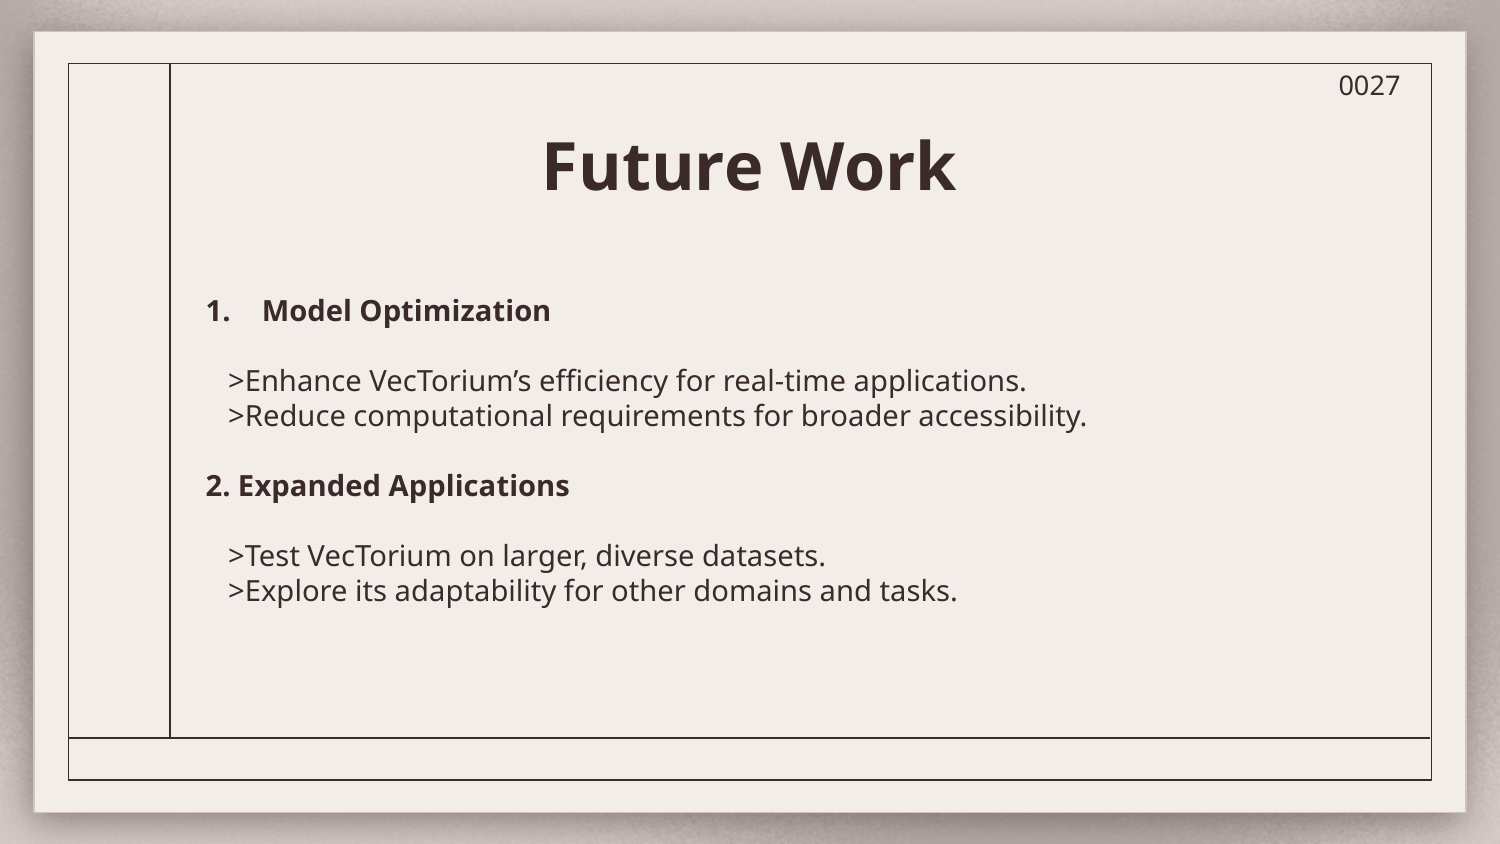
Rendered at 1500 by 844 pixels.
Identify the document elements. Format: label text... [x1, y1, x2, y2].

text_box 0027 [1323, 59, 1431, 110]
title Future Work [251, 88, 1248, 215]
subtitle Model Optimization >Enhance VecTorium’s efficiency for real-time applications. >Reduce computational requirements for broader accessibility. 2. Expanded Applications >Test VecTorium on larger, diverse datasets. >Explore its adaptability for other domains and tasks. [190, 215, 1410, 720]
